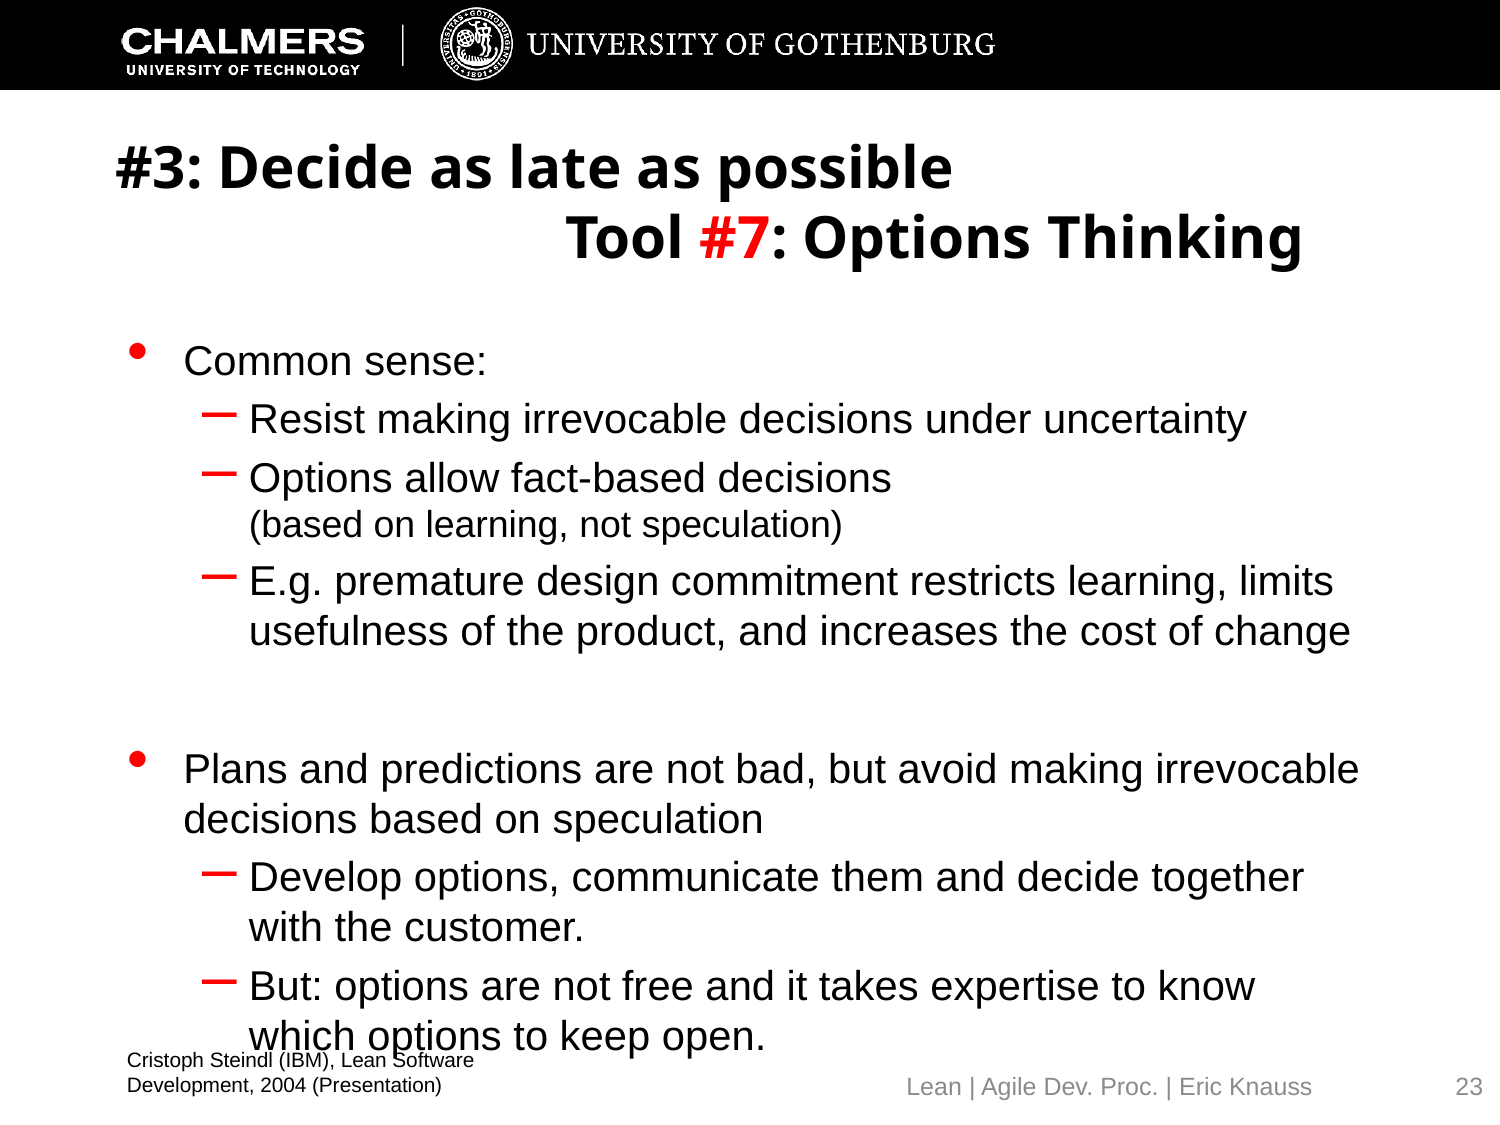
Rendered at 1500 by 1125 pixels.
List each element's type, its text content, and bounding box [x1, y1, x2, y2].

title #3: Decide as late as possible Tool #7: Options Thinking [100, 137, 1500, 263]
picture [112, 7, 999, 84]
text_box Cristoph Steindl (IBM), Lean Software Development, 2004 (Presentation) [112, 1038, 619, 1104]
slide_number 23 [1360, 1055, 1499, 1116]
footer Lean | Agile Dev. Proc. | Eric Knauss [872, 1055, 1348, 1116]
list Common sense: Resist making irrevocable decisions under uncertainty Options allow fact-based decisions (based on learning, not speculation) E.g. premature design commitment restricts learning, limits usefulness of the product, and increases the cost of change Plans and predictions are not bad, but avoid making irrevocable decisions based on speculation Develop options, communicate them and decide together with the customer. But: options are not free and it takes expertise to know which options to keep open. [112, 326, 1388, 1064]
